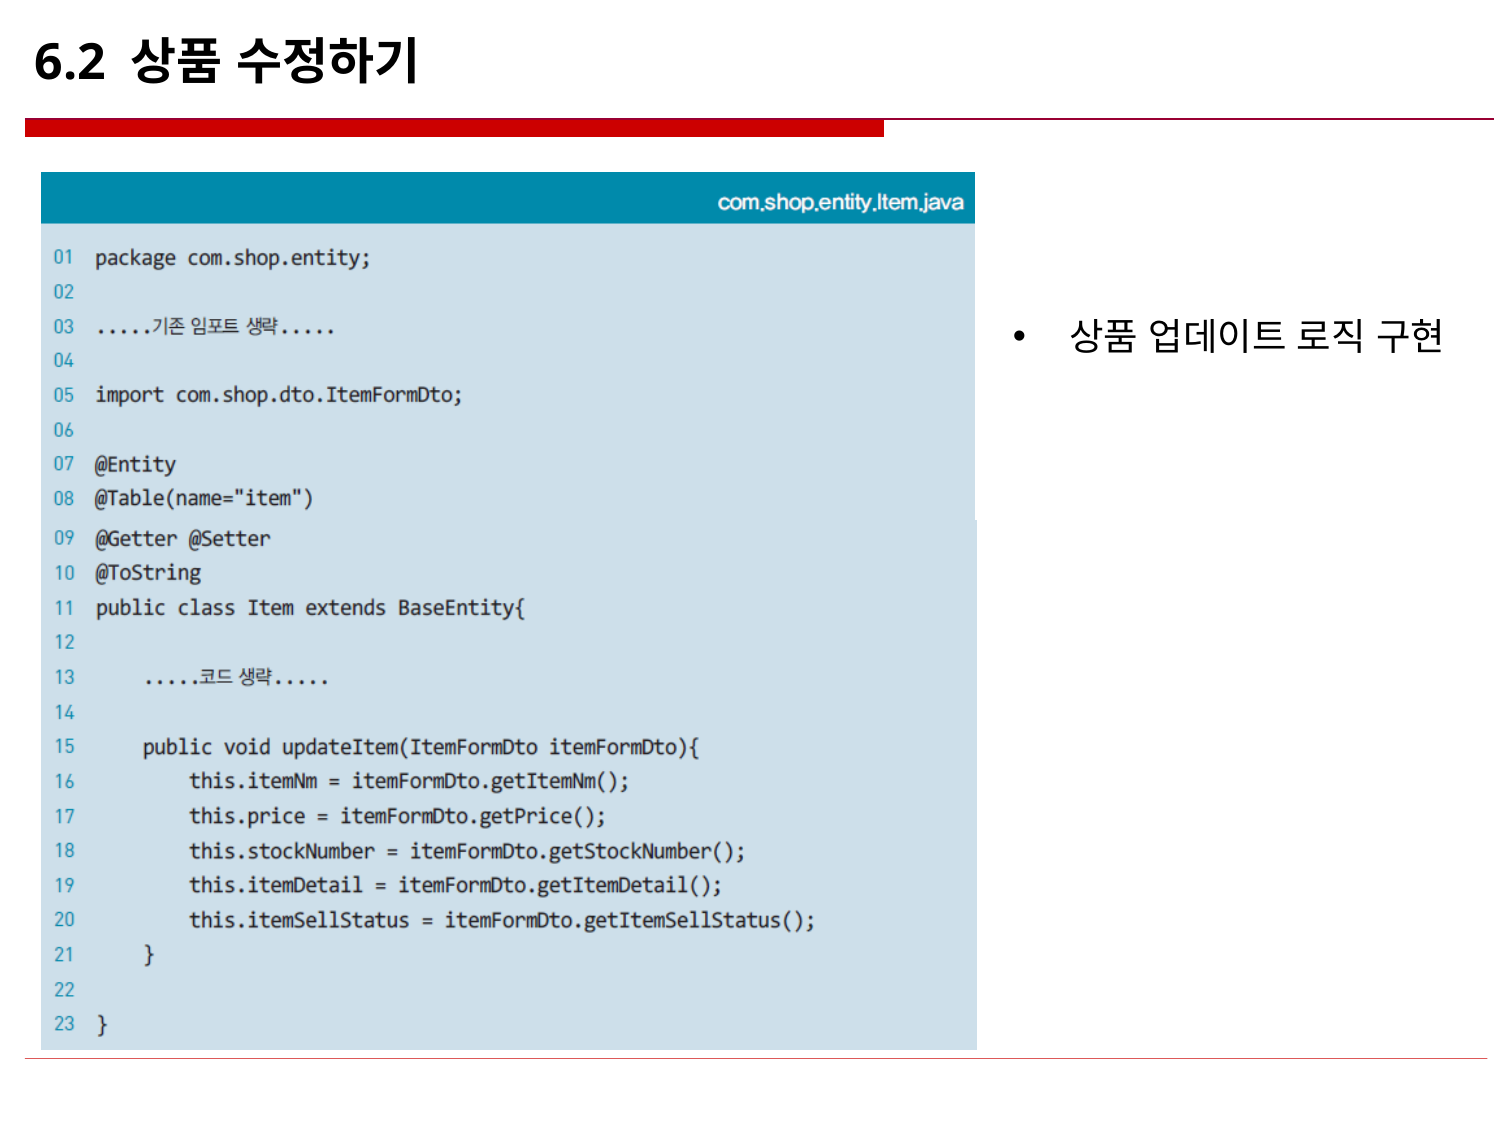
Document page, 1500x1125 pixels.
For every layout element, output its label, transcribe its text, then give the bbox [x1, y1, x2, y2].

title 6.2 상품 수정하기 [19, 23, 1370, 96]
text_box 상품 업데이트 로직 구현 [997, 283, 1500, 416]
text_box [40, 172, 977, 1050]
